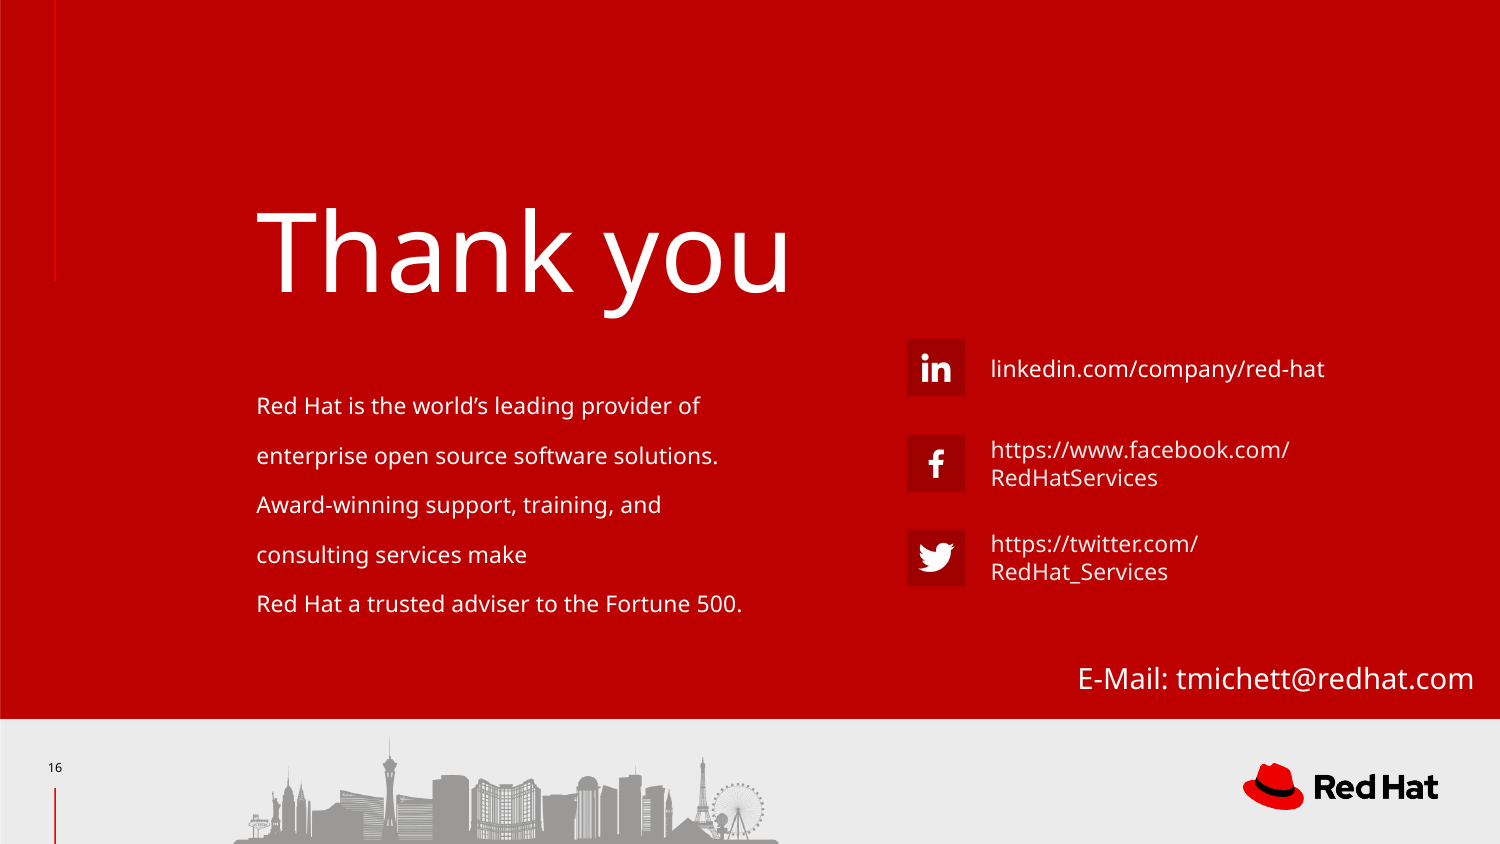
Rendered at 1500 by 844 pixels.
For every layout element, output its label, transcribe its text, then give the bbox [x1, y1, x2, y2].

title Thank you [256, 69, 860, 315]
slide_number 16 [10, 759, 101, 777]
subtitle Red Hat is the world’s leading provider of enterprise open source software solutions. Award-winning support, training, and consulting services make Red Hat a trusted adviser to the Fortune 500. [256, 370, 767, 558]
text_box E-Mail: tmichett@redhat.com [1077, 647, 1500, 723]
picture [0, 0, 1500, 844]
